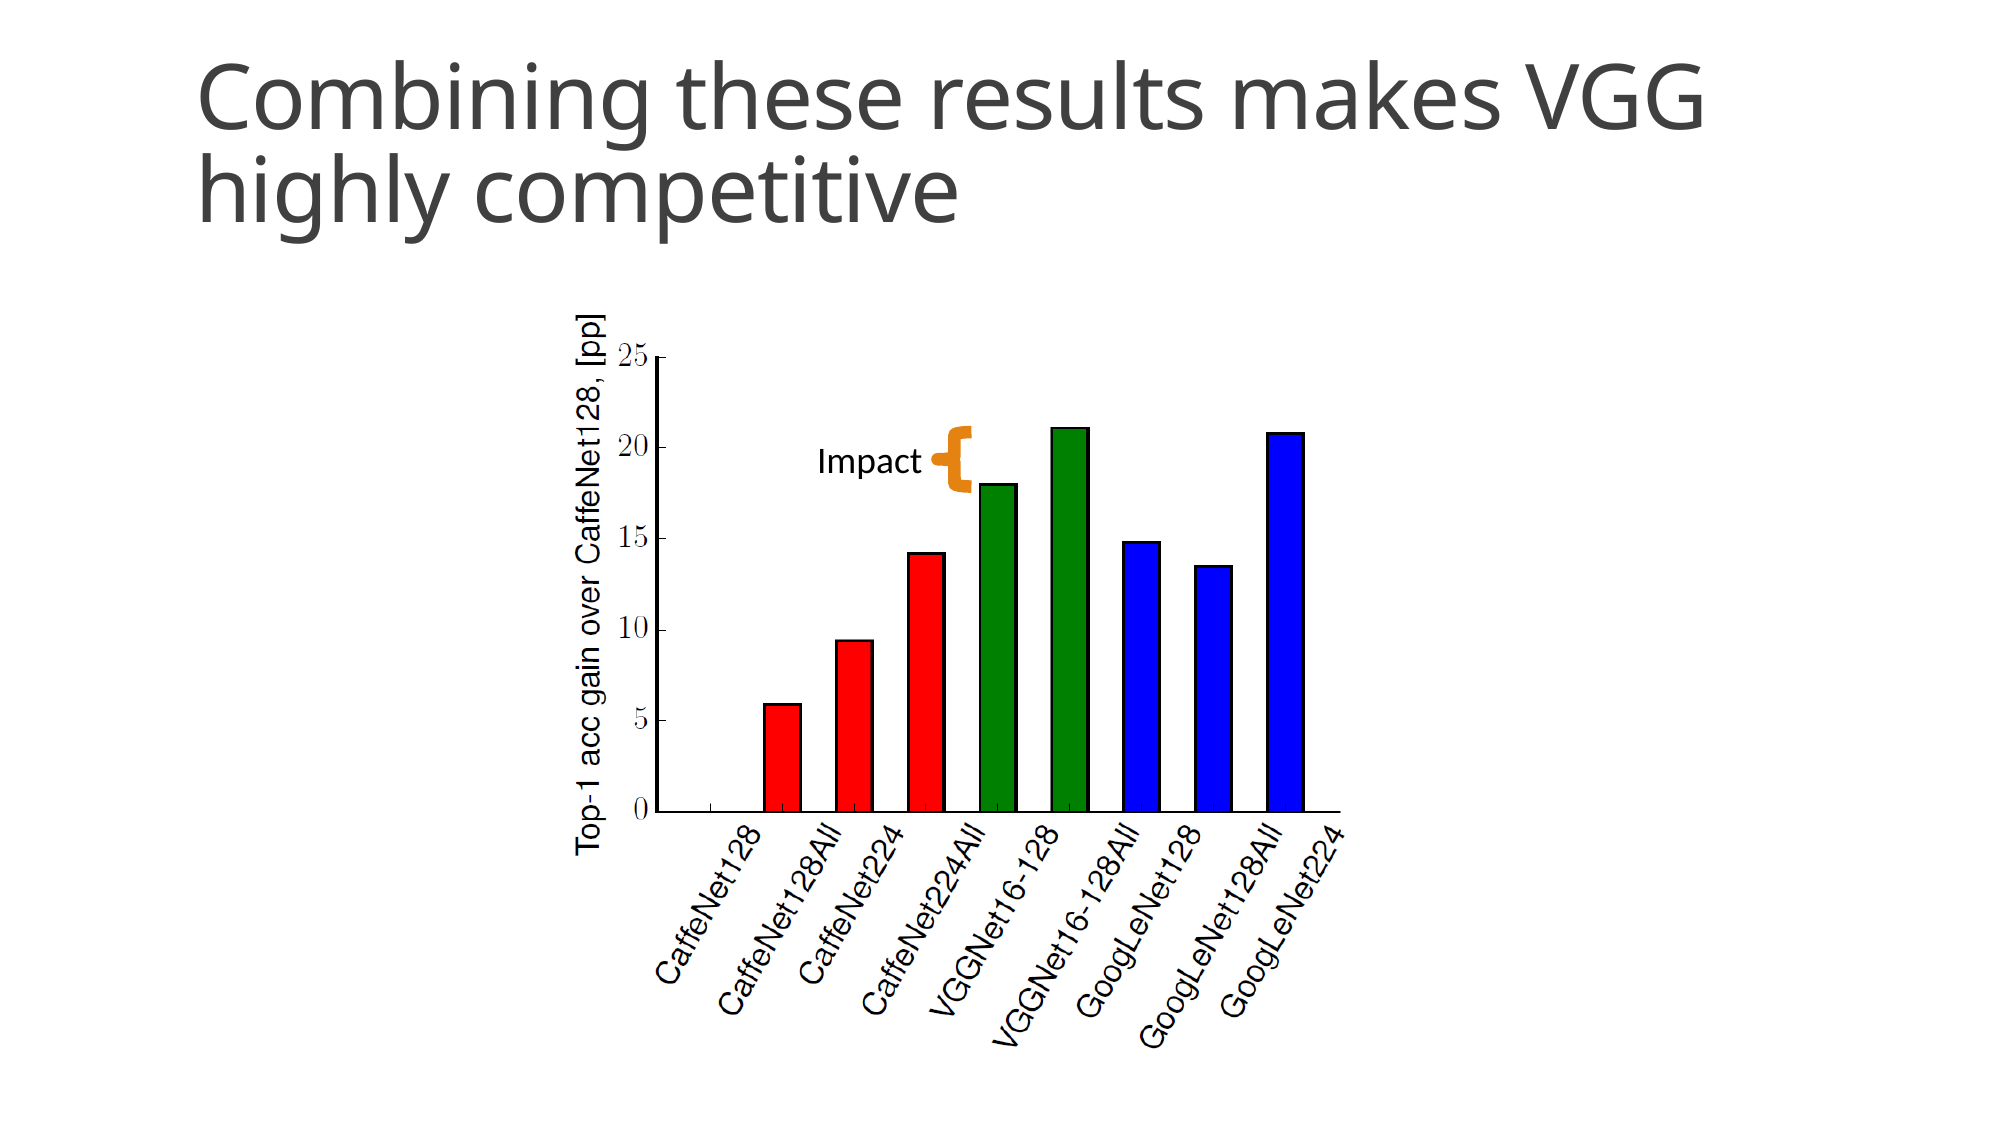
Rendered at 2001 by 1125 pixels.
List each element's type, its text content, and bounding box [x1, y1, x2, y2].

title Combining these results makes VGG highly competitive [180, 47, 1830, 249]
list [549, 287, 1364, 1078]
